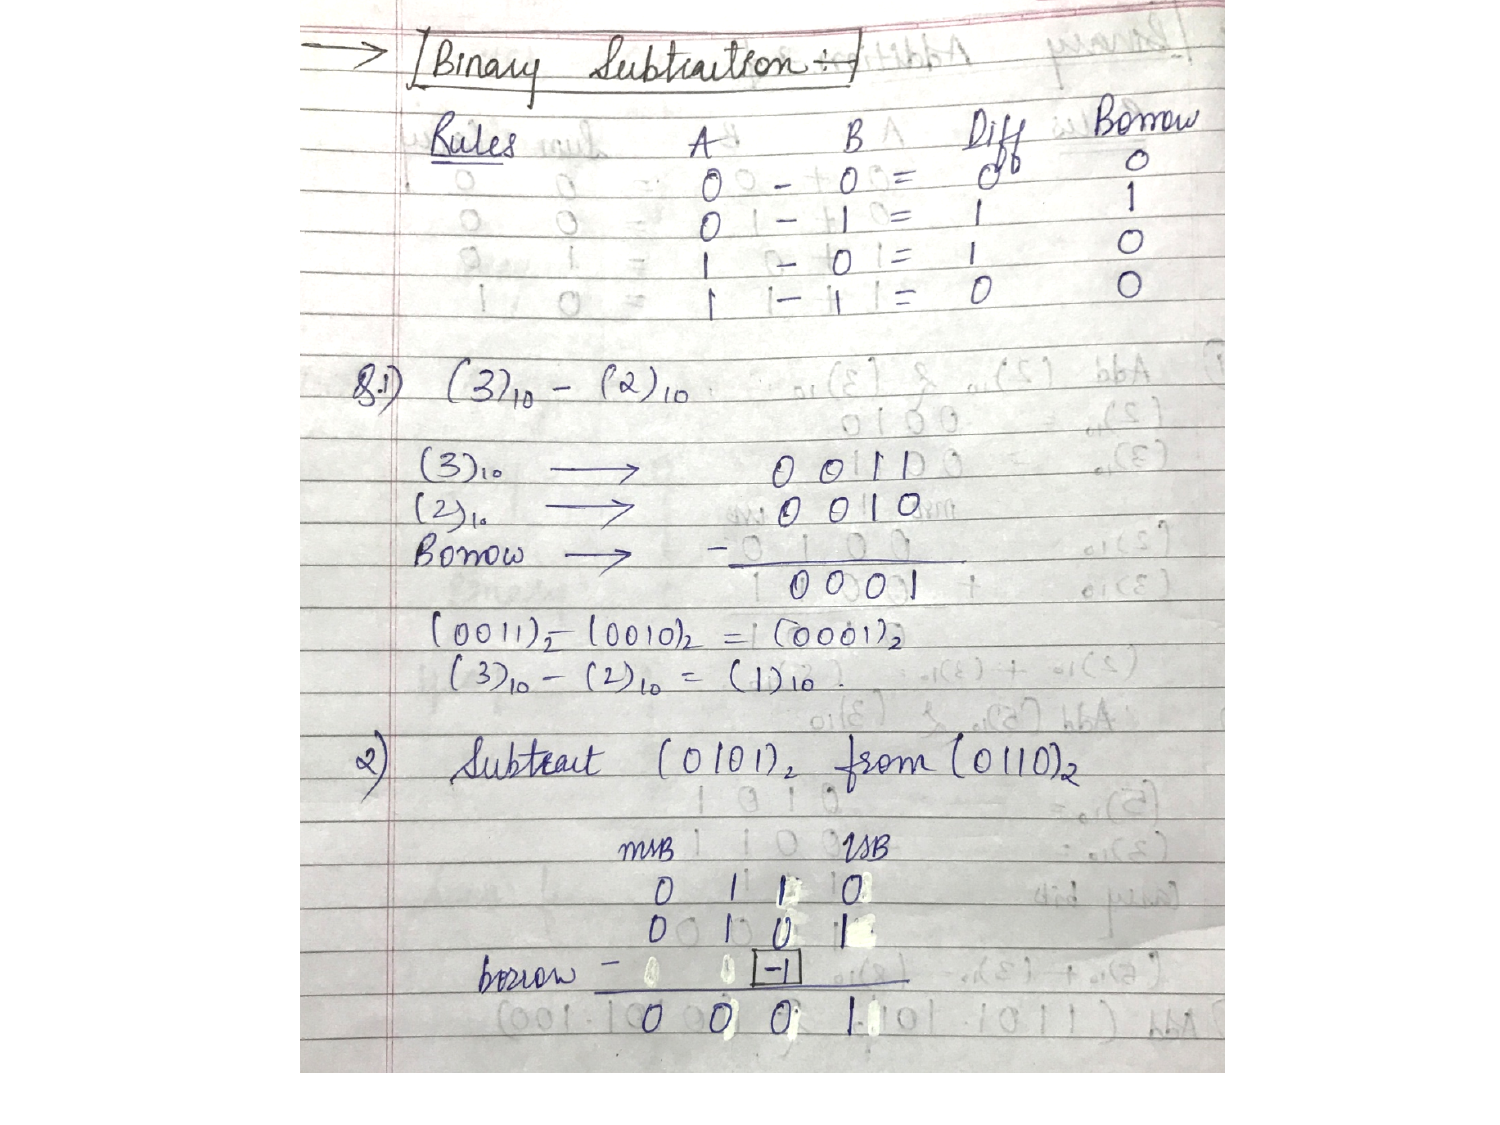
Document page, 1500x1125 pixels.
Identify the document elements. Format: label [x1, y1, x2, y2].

list [225, 73, 1300, 1000]
